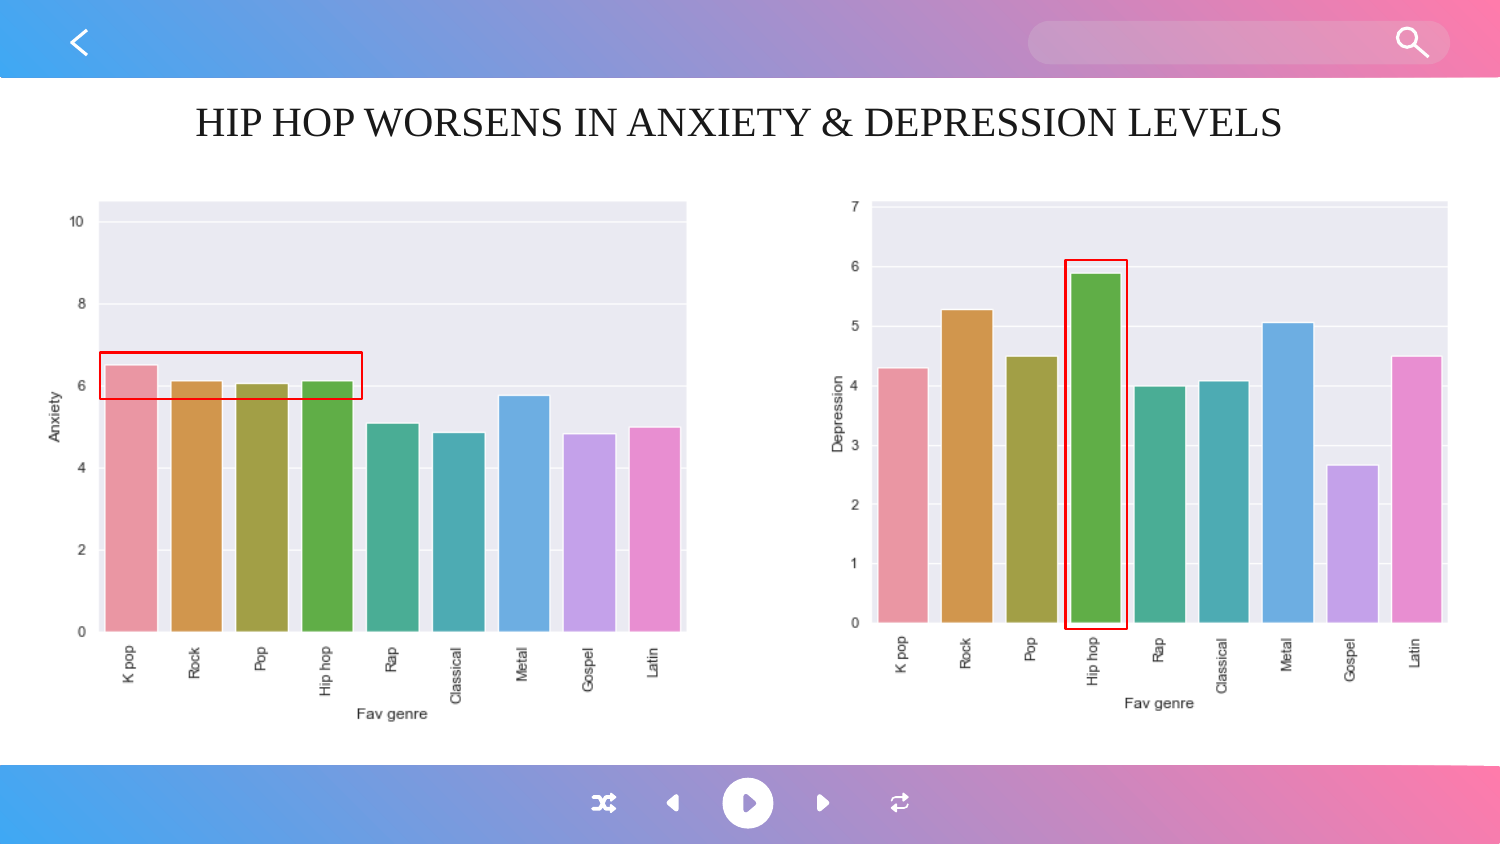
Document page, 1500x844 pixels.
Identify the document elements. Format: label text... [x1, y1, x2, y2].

picture [822, 191, 1457, 720]
picture [40, 191, 696, 731]
text_box HIP HOP WORSENS IN ANXIETY & DEPRESSION LEVELS [92, 80, 1408, 135]
